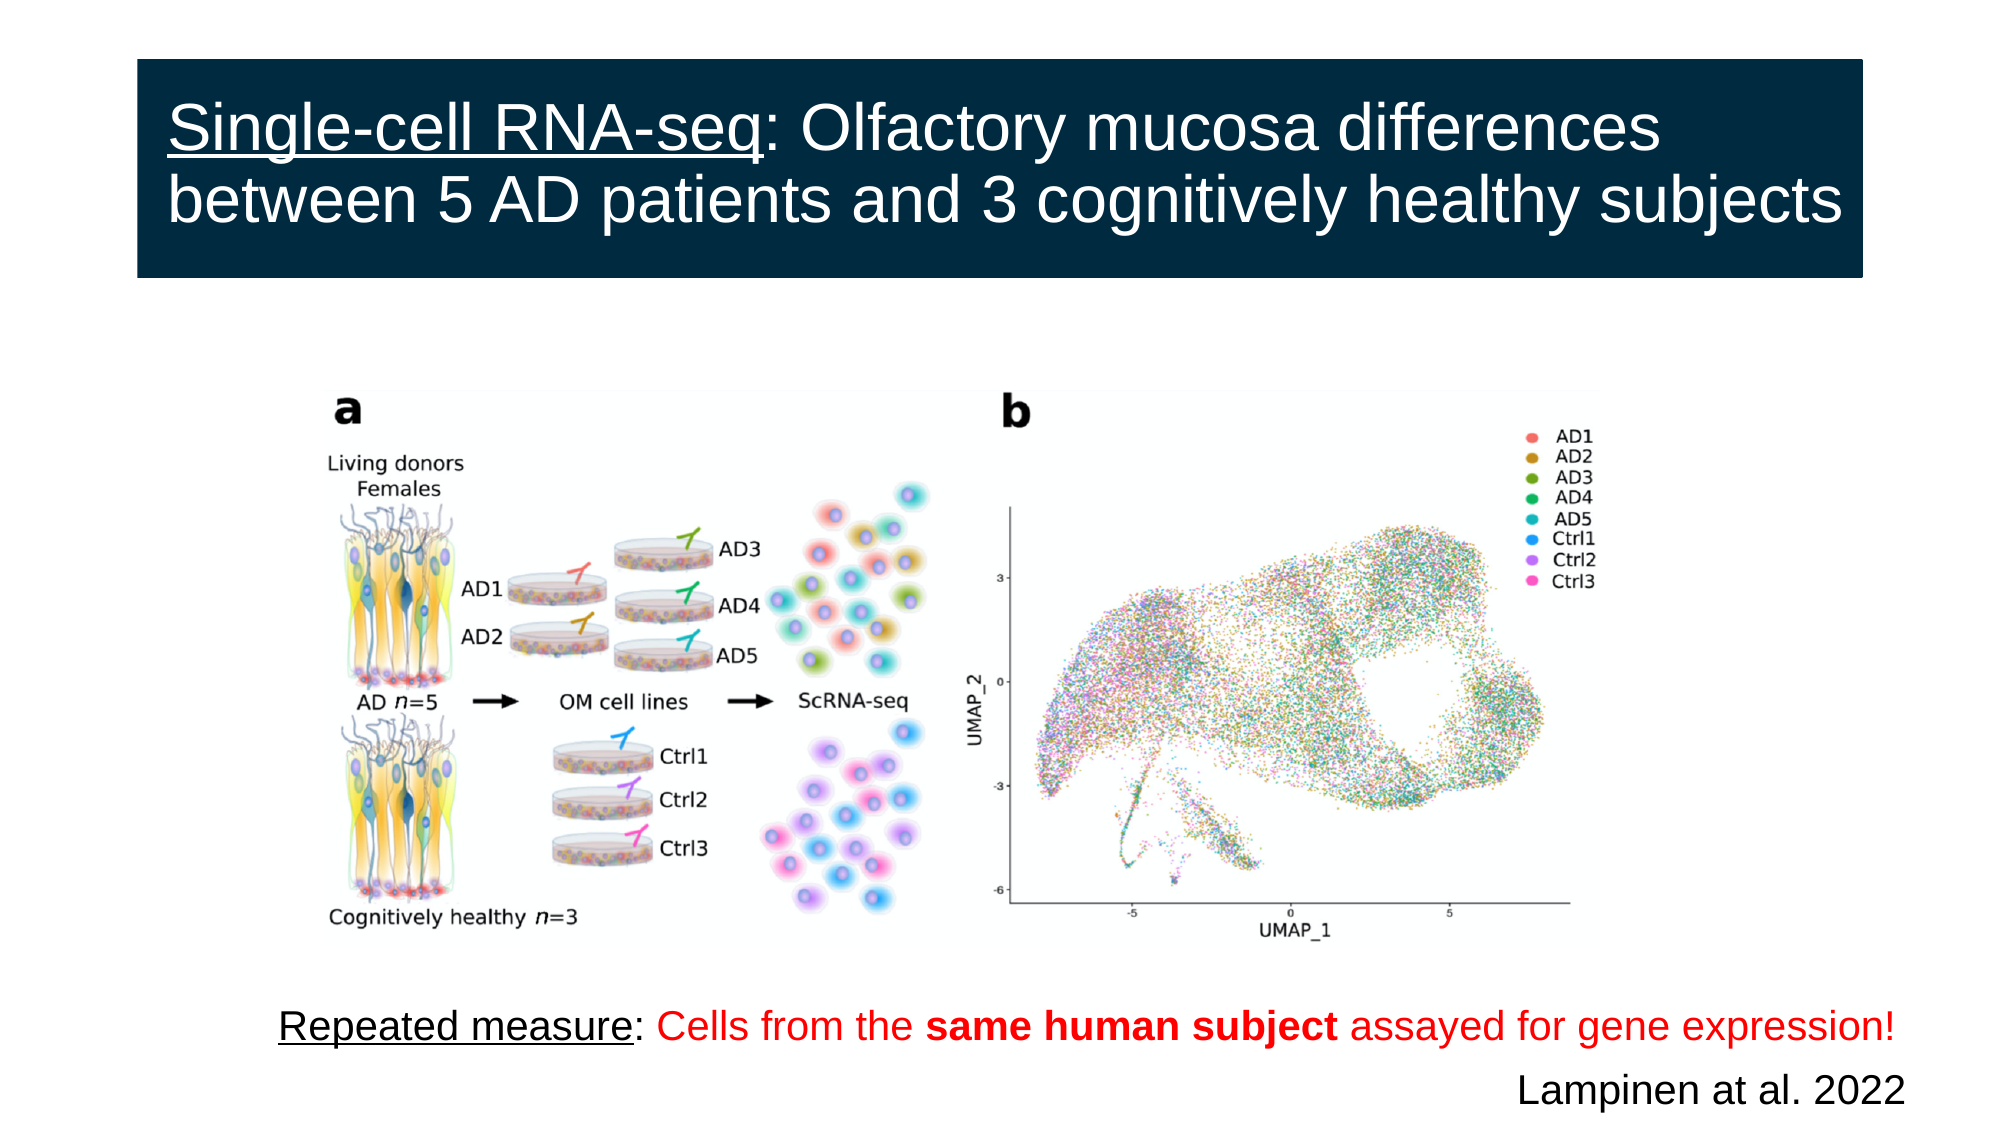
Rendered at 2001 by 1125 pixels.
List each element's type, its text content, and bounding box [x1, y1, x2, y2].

picture [324, 390, 1600, 946]
text_box Repeated measure: Cells from the same human subject assayed for gene expression! [263, 948, 414, 1099]
text_box Lampinen at al. 2022 [1502, 1012, 1653, 1125]
title Single-cell RNA-seq: Olfactory mucosa differences between 5 AD patients and 3 cognitively healthy subjects [137, 59, 1863, 278]
